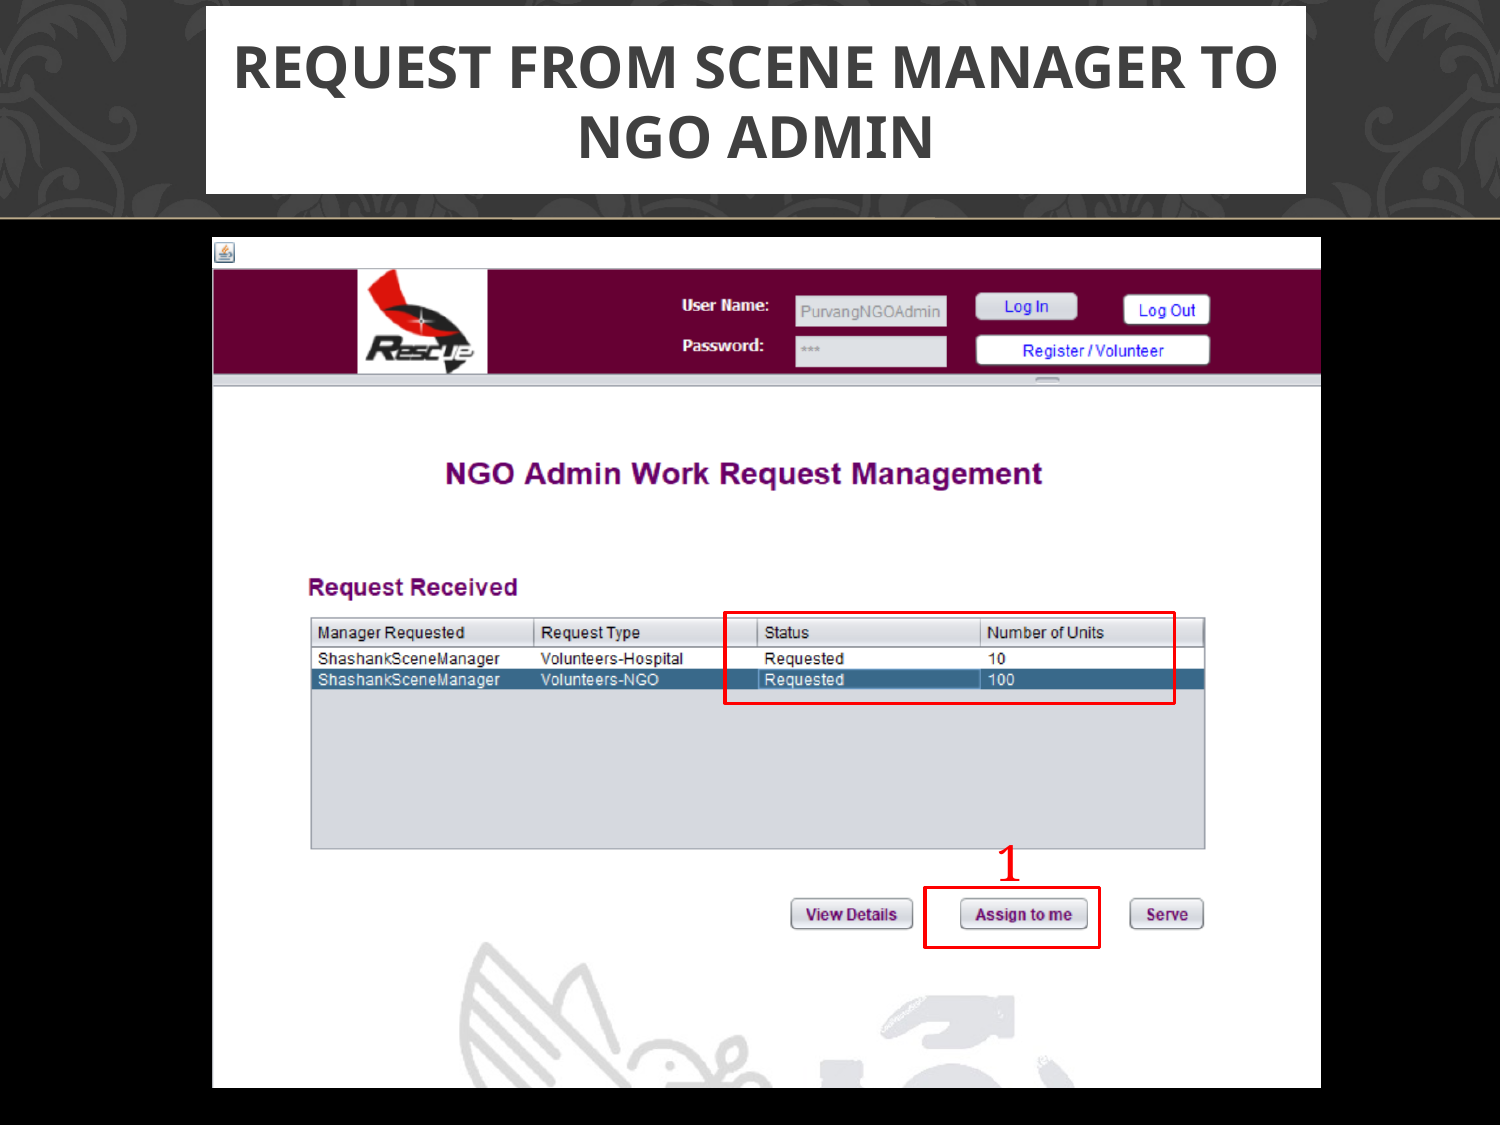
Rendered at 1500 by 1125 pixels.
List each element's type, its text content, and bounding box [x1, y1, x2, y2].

title REQUEST FROM SCENE MANAGER TO NGO ADMIN [206, 6, 1306, 194]
picture [212, 237, 1321, 1089]
